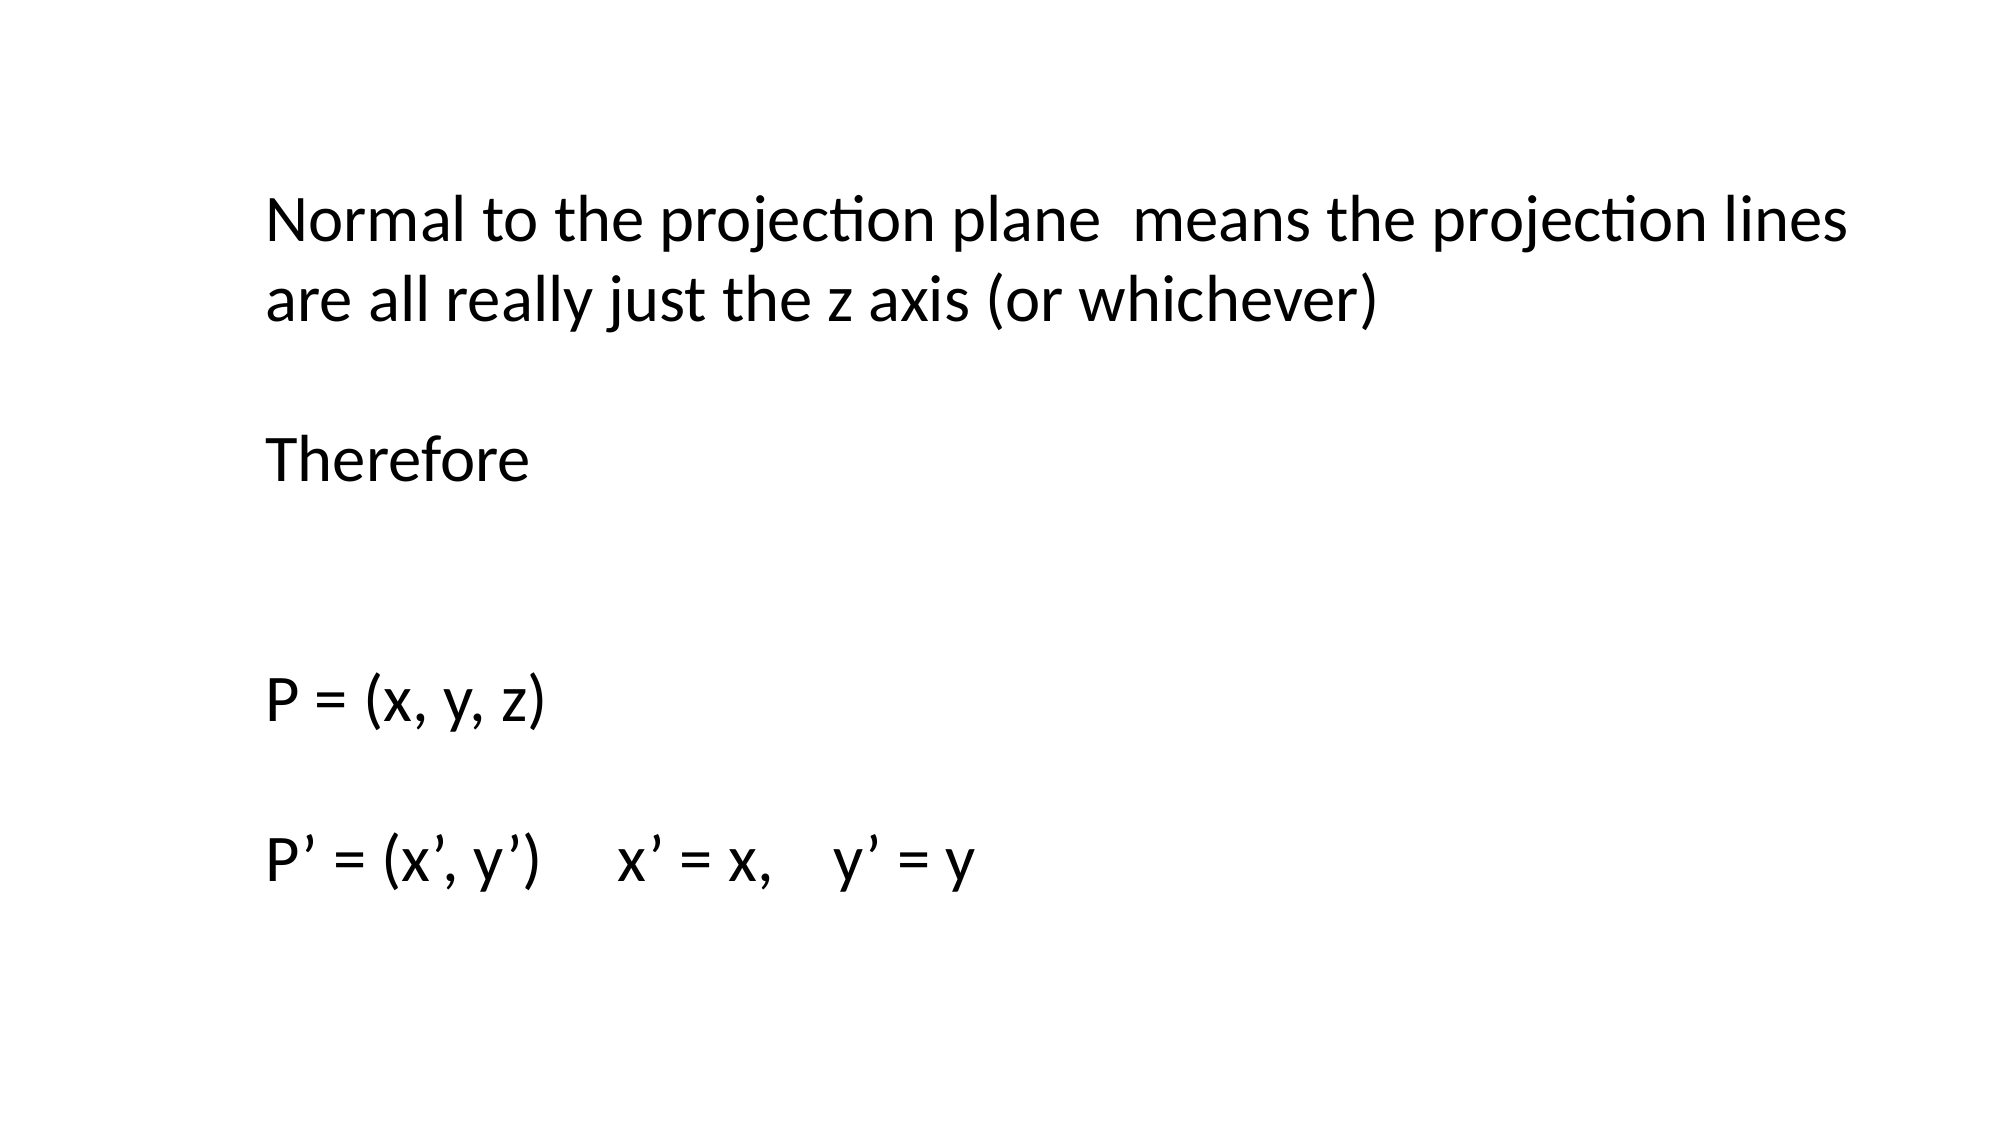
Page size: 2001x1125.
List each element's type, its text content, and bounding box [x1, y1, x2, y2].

text_box Normal to the projection plane means the projection lines are all really just the z axis (or whichever) Therefore P = (x, y, z) P’ = (x’, y’) x’ = x, y’ = y [250, 167, 1866, 903]
